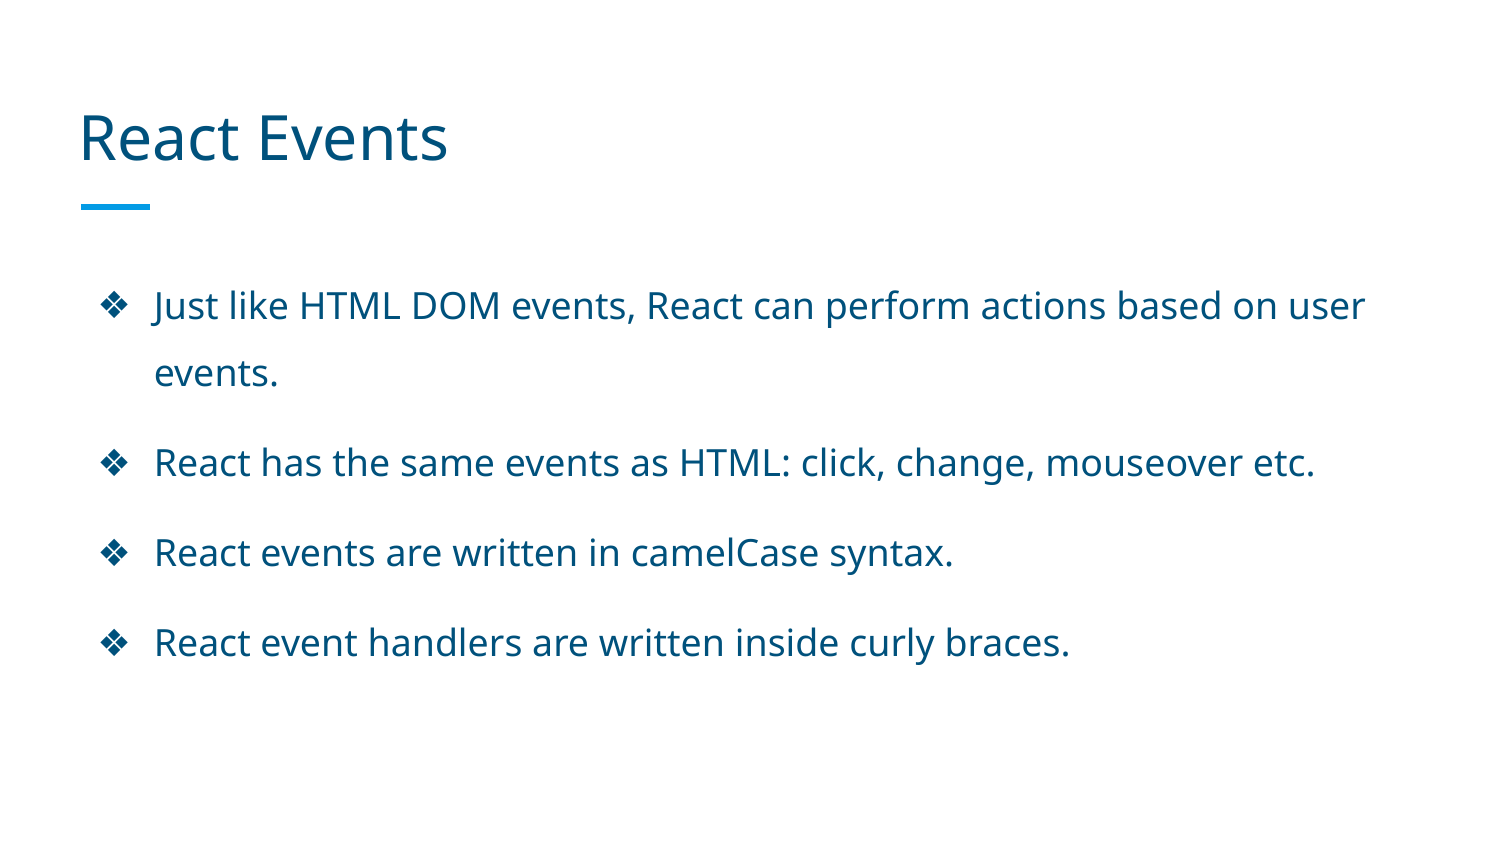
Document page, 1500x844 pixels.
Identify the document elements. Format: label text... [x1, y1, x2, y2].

title React Events [63, 75, 1437, 188]
list Just like HTML DOM events, React can perform actions based on user events. React has the same events as HTML: click, change, mouseover etc. React events are written in camelCase syntax. React event handlers are written inside curly braces. [63, 244, 1437, 750]
